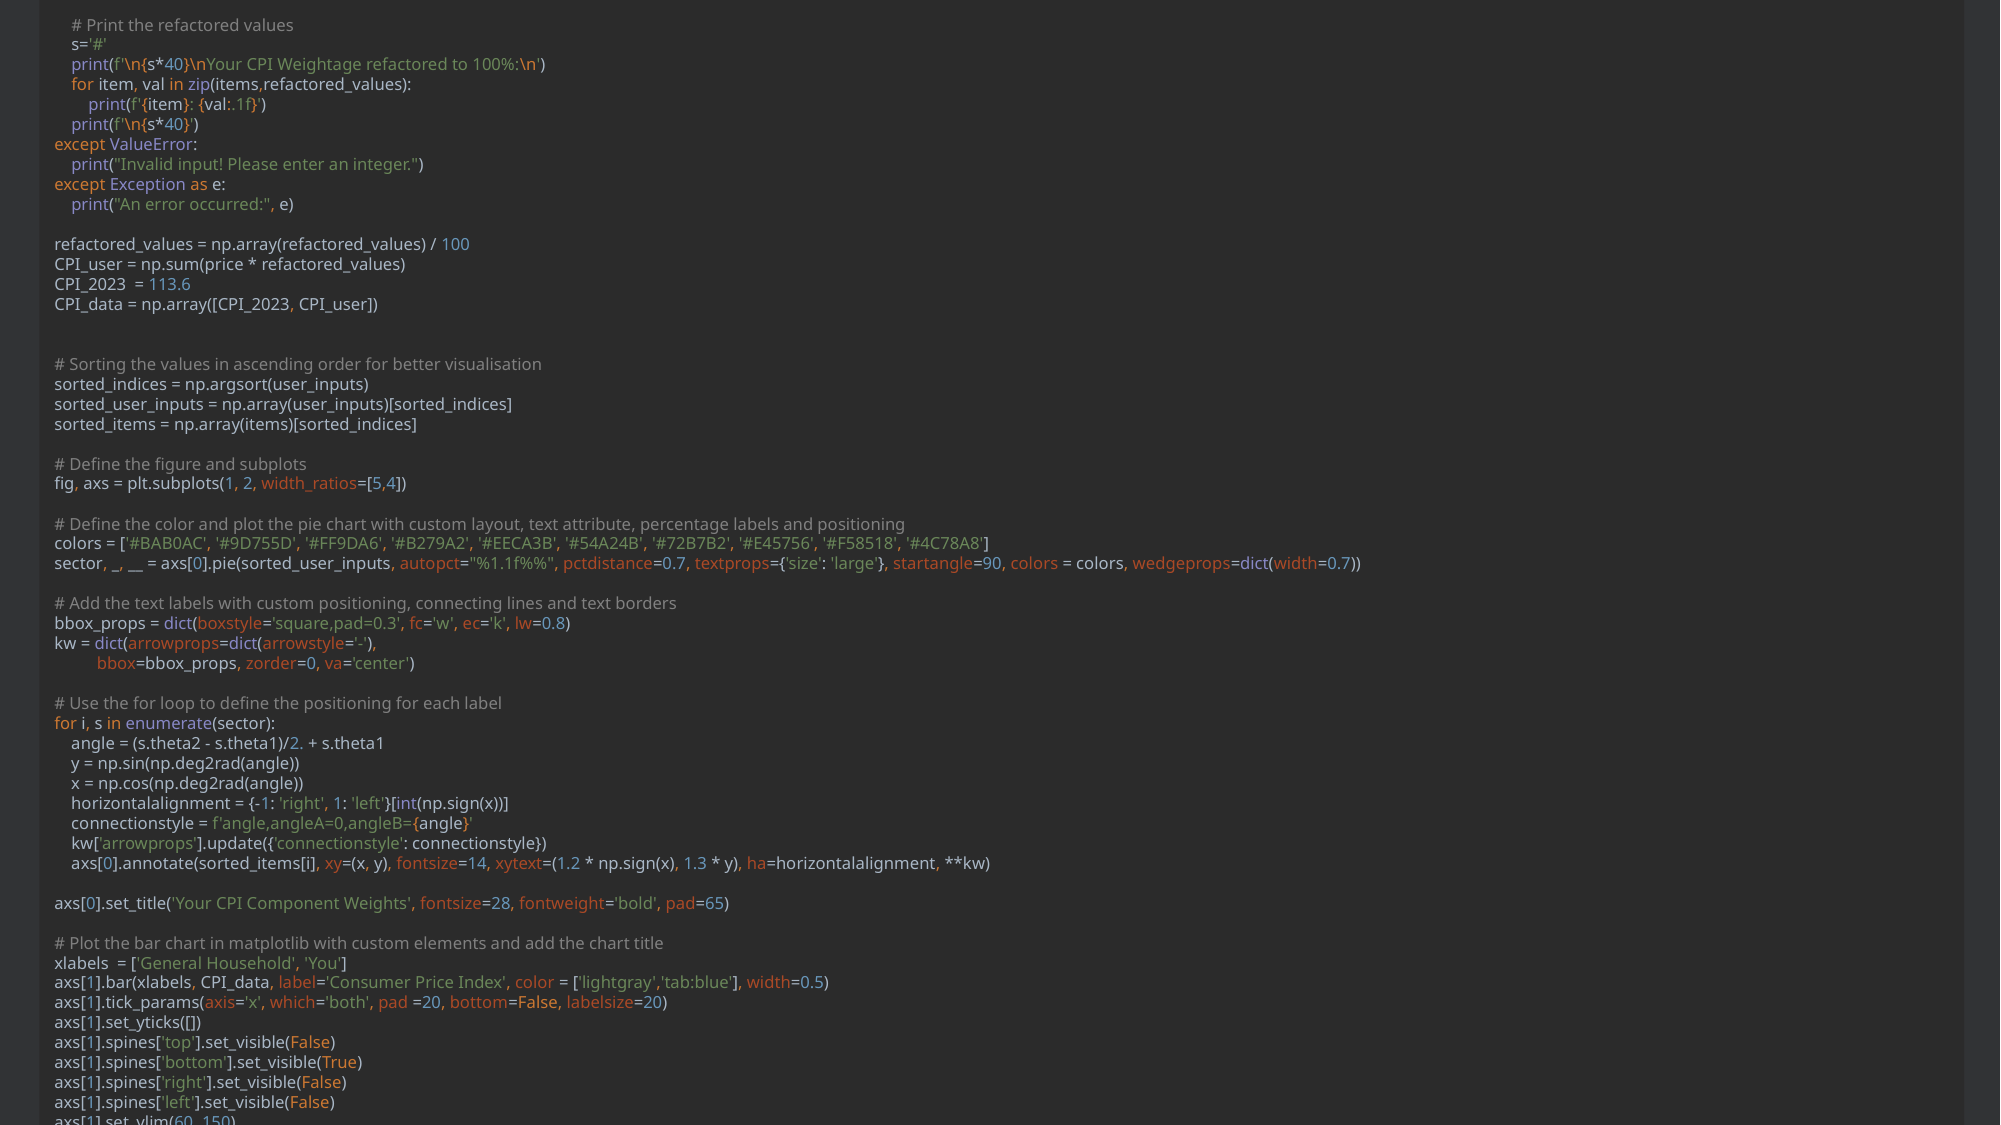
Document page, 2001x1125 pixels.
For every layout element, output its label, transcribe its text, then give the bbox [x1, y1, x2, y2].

list import pandas as pd import numpy as np import matplotlib.pyplot as plt import mysql.connector # The following code is used to connect to the database in a local SQL host # Connect to the mySQL database cnx = mysql.connector.connect(user = 'root', password = 'PassWord', host = '127.0.0.1', database = ‘cpiproject') sql_code = 'SELECT * FROM CPI_Quarterly' df = pd.read_sql(sql_code, con = cnx) # Rename the 'Data Series' to 'items' and remove empty spaces from the values in the column df = df.rename(columns={'Data Series' : 'items'}) df['items'] = df['items'].str.strip() # Trim the trailing spaces from the column headers df.columns = df.columns.str.strip() # Create a new column containing the difference in CPI value for '2023 2Q' and '2019 1Q' df['diff'] = df['2023 2Q'] - df['2019 1Q'] df['diff'] = df['diff'].round(1) # Extract the main categories for items and their corresponding rows main_category = ['Food', 'Clothing & Footwear', 'Housing & Utilities', 'Household Durables & Services', 'Health Care', 'Transport', 'Communication', 'Recreation & Culture', 'Education', 'Miscellaneous Goods & Services'] # Create a new column with values 'Main' or 'Sub' dependent on the values in the 'items' columns df['group'] = df['items'].apply(lambda x: 'Main' if x in main_category else 'Sub') # Extract the subset of the dataframe containing only the values for the main categories df_main = df[df['group'] == 'Main'] df_main_latest = df_main['2023 2Q'].reset_index() price = np.array(df_main_latest['2023 2Q']) items = np.array(df_main['items']) try: # Initialize an empty list to store user inputs user_inputs = [] print('\nEnter a numeric value between 0 to 100 for each of the CPI components ' 'based on the relative weight which you spend on the respective items\n') # Get 10 user inputs for i in range(len(items)): user_input = int(input(f'Value for {items[i]}: ')) if 0 <= user_input <= 100: user_inputs.append(user_input) else: print("Invalid input! Please enter a numeric value between 0 and 100.") exit() # Calculate the sum of user inputs total_sum = sum(user_inputs) # Refactor the values to ensure the total sum is 100 refactored_values = [(num / total_sum) * 100 for num in user_inputs] # Print the refactored values s='#' print(f'\n{s*40}\nYour CPI Weightage refactored to 100%:\n') for item, val in zip(items,refactored_values): print(f'{item}: {val:.1f}') print(f'\n{s*40}') except ValueError: print("Invalid input! Please enter an integer.") except Exception as e: print("An error occurred:", e) refactored_values = np.array(refactored_values) / 100 CPI_user = np.sum(price * refactored_values) CPI_2023 = 113.6 CPI_data = np.array([CPI_2023, CPI_user]) # Sorting the values in ascending order for better visualisation sorted_indices = np.argsort(user_inputs) sorted_user_inputs = np.array(user_inputs)[sorted_indices] sorted_items = np.array(items)[sorted_indices] # Define the figure and subplots fig, axs = plt.subplots(1, 2, width_ratios=[5,4]) # Define the color and plot the pie chart with custom layout, text attribute, percentage labels and positioning colors = ['#BAB0AC', '#9D755D', '#FF9DA6', '#B279A2', '#EECA3B', '#54A24B', '#72B7B2', '#E45756', '#F58518', '#4C78A8'] sector, _, __ = axs[0].pie(sorted_user_inputs, autopct="%1.1f%%", pctdistance=0.7, textprops={'size': 'large'}, startangle=90, colors = colors, wedgeprops=dict(width=0.7)) # Add the text labels with custom positioning, connecting lines and text borders bbox_props = dict(boxstyle='square,pad=0.3', fc='w', ec='k', lw=0.8) kw = dict(arrowprops=dict(arrowstyle='-'), bbox=bbox_props, zorder=0, va='center') # Use the for loop to define the positioning for each label for i, s in enumerate(sector): angle = (s.theta2 - s.theta1)/2. + s.theta1 y = np.sin(np.deg2rad(angle)) x = np.cos(np.deg2rad(angle)) horizontalalignment = {-1: 'right', 1: 'left'}[int(np.sign(x))] connectionstyle = f'angle,angleA=0,angleB={angle}' kw['arrowprops'].update({'connectionstyle': connectionstyle}) axs[0].annotate(sorted_items[i], xy=(x, y), fontsize=14, xytext=(1.2 * np.sign(x), 1.3 * y), ha=horizontalalignment, **kw) axs[0].set_title('Your CPI Component Weights', fontsize=28, fontweight='bold', pad=65) # Plot the bar chart in matplotlib with custom elements and add the chart title xlabels = ['General Household', 'You'] axs[1].bar(xlabels, CPI_data, label='Consumer Price Index', color = ['lightgray','tab:blue'], width=0.5) axs[1].tick_params(axis='x', which='both', pad =20, bottom=False, labelsize=20) axs[1].set_yticks([]) axs[1].spines['top'].set_visible(False) axs[1].spines['bottom'].set_visible(True) axs[1].spines['right'].set_visible(False) axs[1].spines['left'].set_visible(False) axs[1].set_ylim(60, 150) axs[1].set_title('CPI Benchmark Comparison', fontsize=28, fontweight='bold', pad=0) # Add the value labels for the bar chart for i in range(0, len(CPI_data)): label_text = f'{CPI_data[i]:.1f}' label_x = xlabels[i] label_y = CPI_data[i] - 2 text_obj = axs[1].text(label_x, label_y, label_text, ha='center', va='top', fontsize=14, color='black') text_obj.set_weight('bold') # Define a function to change the text description for the percentage difference of the CPI comparison based on the value of the computed user CPI def comparison(a,b): per_diff = abs((a - b) / b) * 100 if a > b: return f'Your computed CPI is greater than the general household benchmark by {per_diff:.1f}%' elif b > a: return f'Your computed CPI is less than the general household benchmark by {per_diff:.1f}%' else: return f'Your computed CPI is the same as the general household benchmark' result = comparison(CPI_user,CPI_2023) # Create the figure text box to include the text information into the chart label_text = result label_x = 0.6 label_y = 0.8 plt.figtext(label_x, label_y, label_text, ha='left', va='center', fontsize=16, fontfamily='Arial', fontweight='bold', color='black', in_layout=True, bbox=dict(facecolor='white', edgecolor='black', boxstyle='square')) # Adjust the horizontal space padding between the two charts plt.subplots_adjust(top=0.9) plt.subplots_adjust(wspace=0.6) # Plot the charts plt.show() [39, 0, 1965, 1125]
